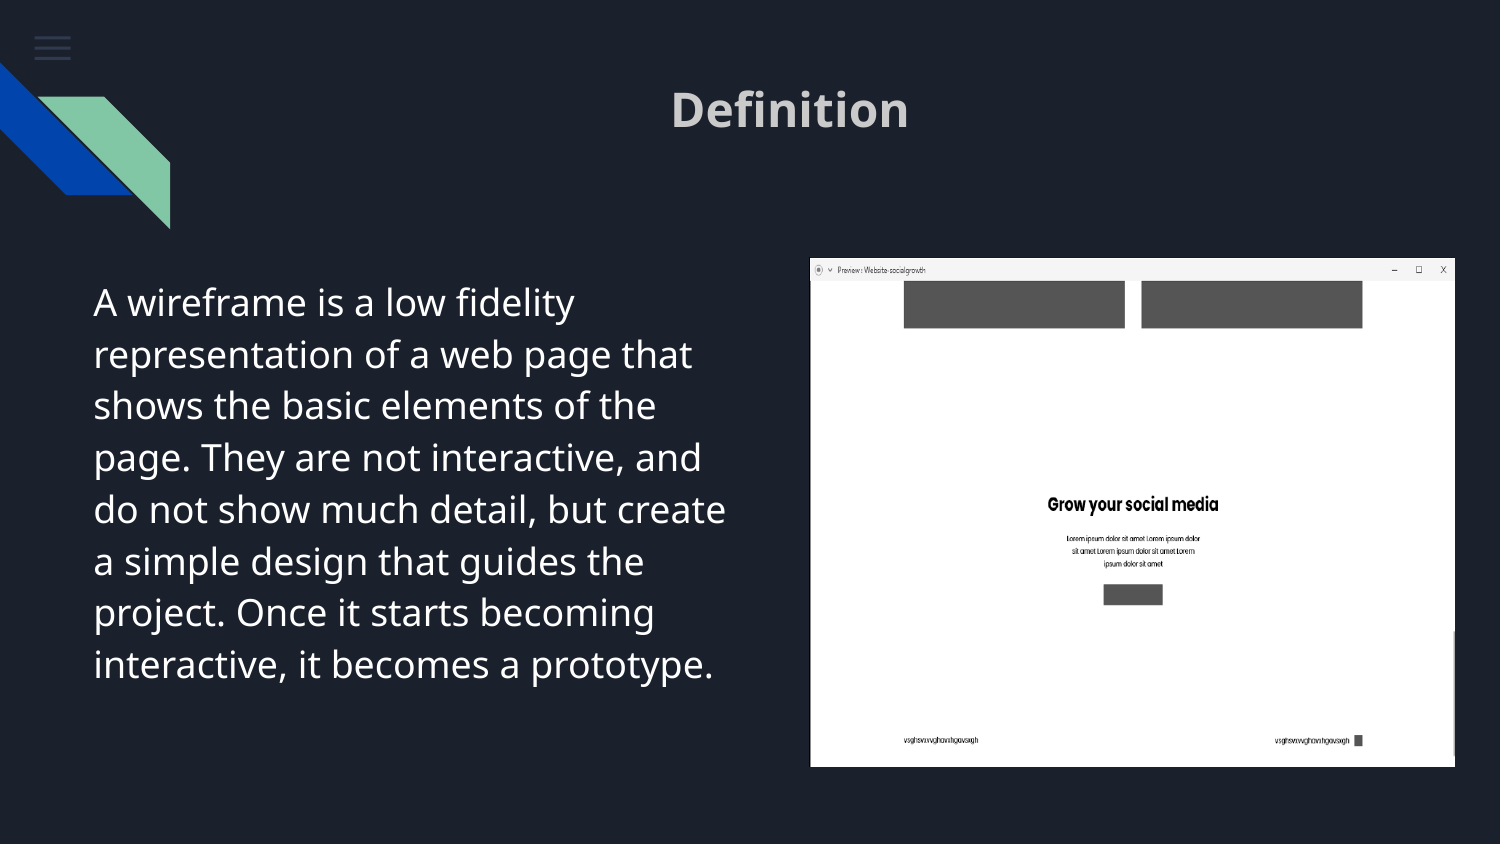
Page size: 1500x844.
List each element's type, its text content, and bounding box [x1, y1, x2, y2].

list A wireframe is a low fidelity representation of a web page that shows the basic elements of the page. They are not interactive, and do not show much detail, but create a simple design that guides the project. Once it starts becoming interactive, it becomes a prototype. [78, 257, 762, 767]
picture [808, 256, 1455, 767]
title Definition [212, 64, 1368, 215]
